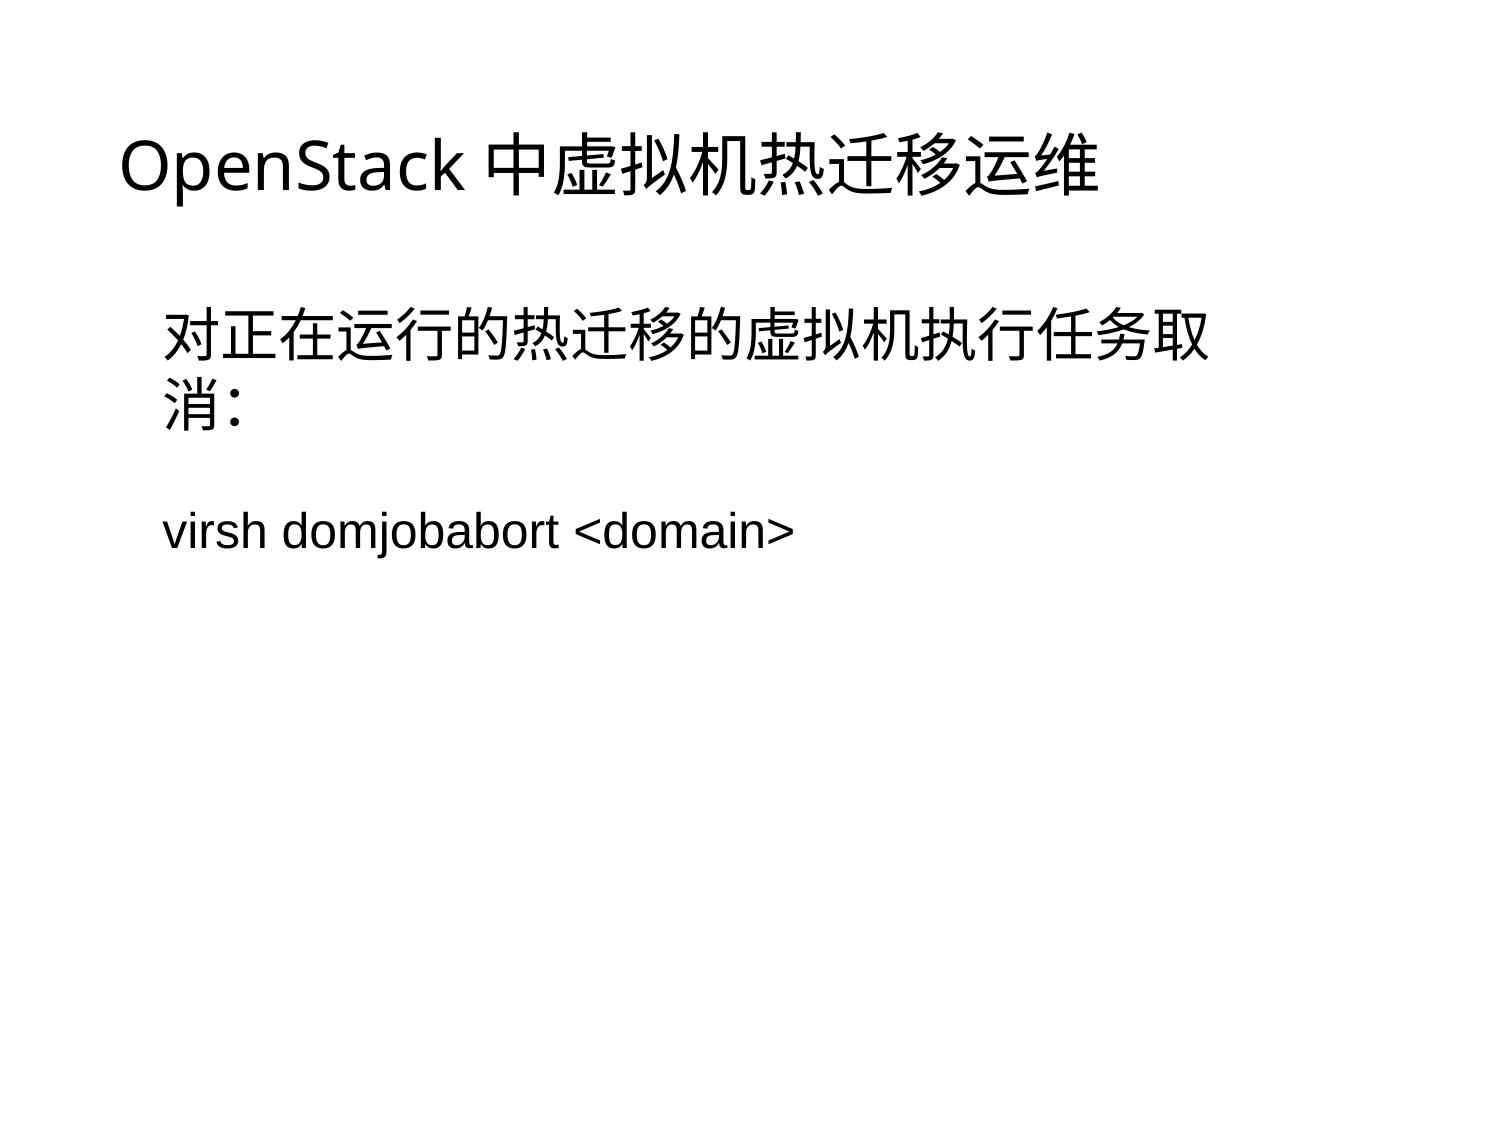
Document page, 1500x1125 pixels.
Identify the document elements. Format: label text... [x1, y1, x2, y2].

title OpenStack中虚拟机热迁移运维 [103, 59, 1397, 278]
text_box 对正在运行的热迁移的虚拟机执行任务取消： virsh domjobabort <domain> [147, 290, 1294, 566]
